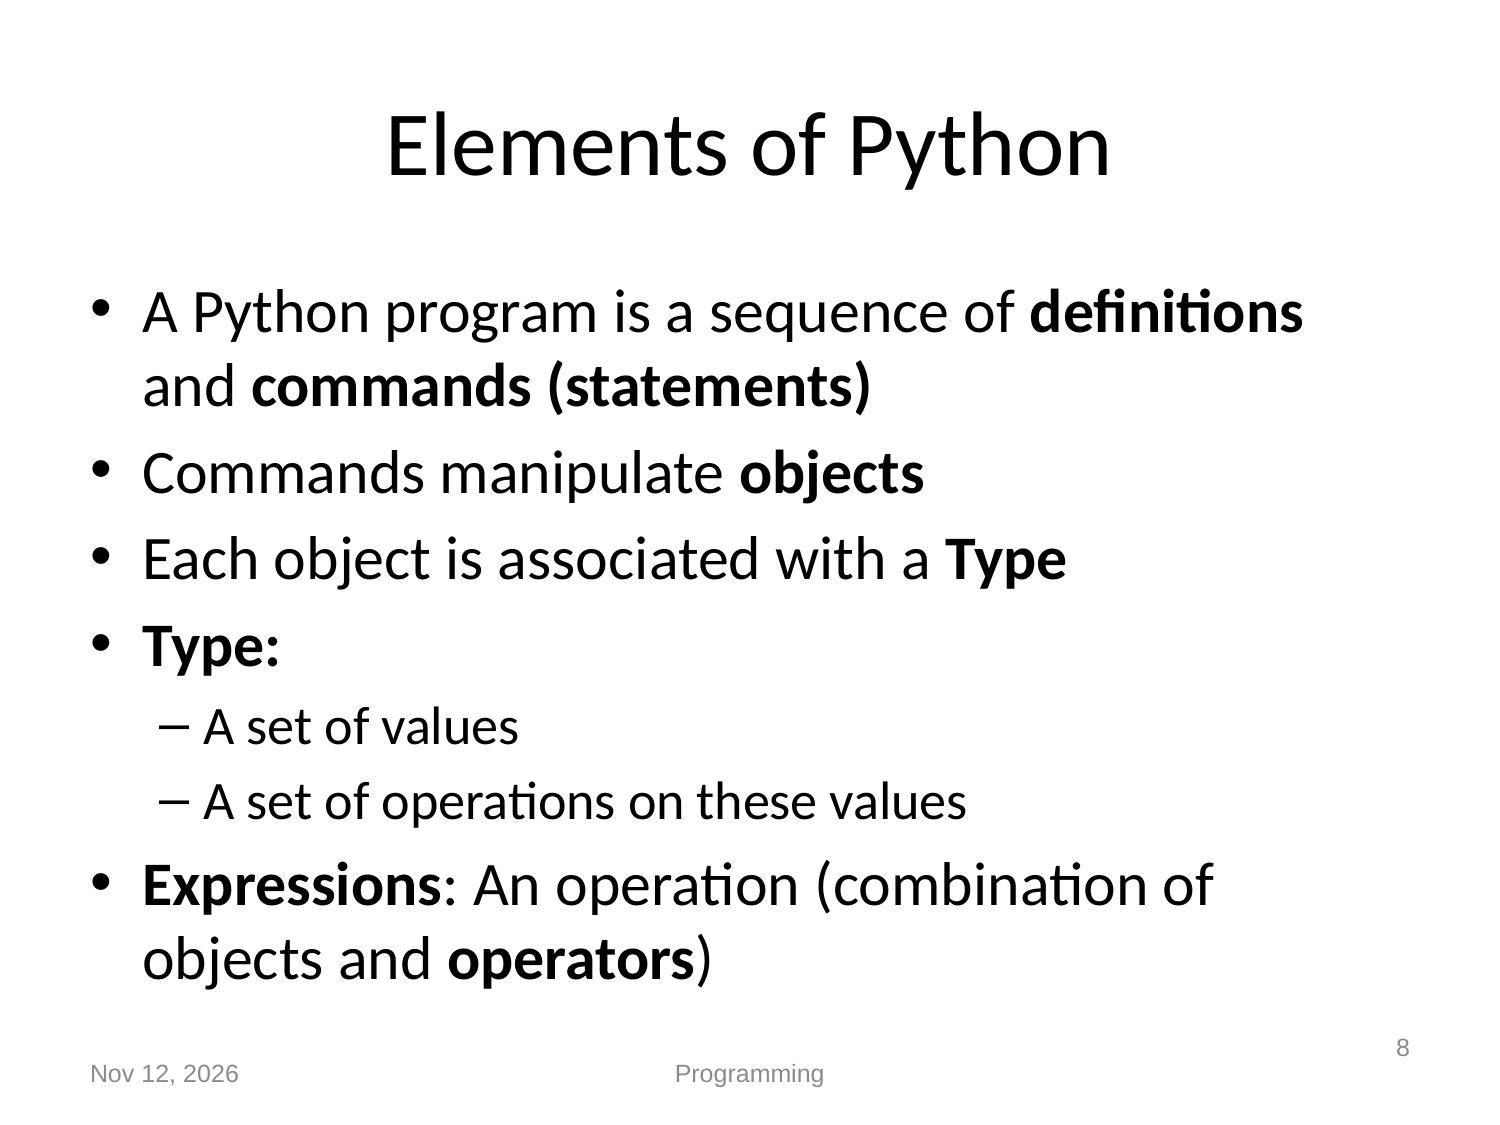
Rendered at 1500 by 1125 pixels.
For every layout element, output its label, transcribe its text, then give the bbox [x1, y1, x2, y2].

slide_number Dec-23 [75, 1042, 425, 1103]
footer Programming [512, 1042, 988, 1103]
list A Python program is a sequence of definitions and commands (statements) Commands manipulate objects Each object is associated with a Type Type: A set of values A set of operations on these values Expressions: An operation (combination of objects and operators) [75, 262, 1425, 1005]
slide_number 8 [1074, 1016, 1425, 1077]
title Elements of Python [75, 45, 1425, 233]
